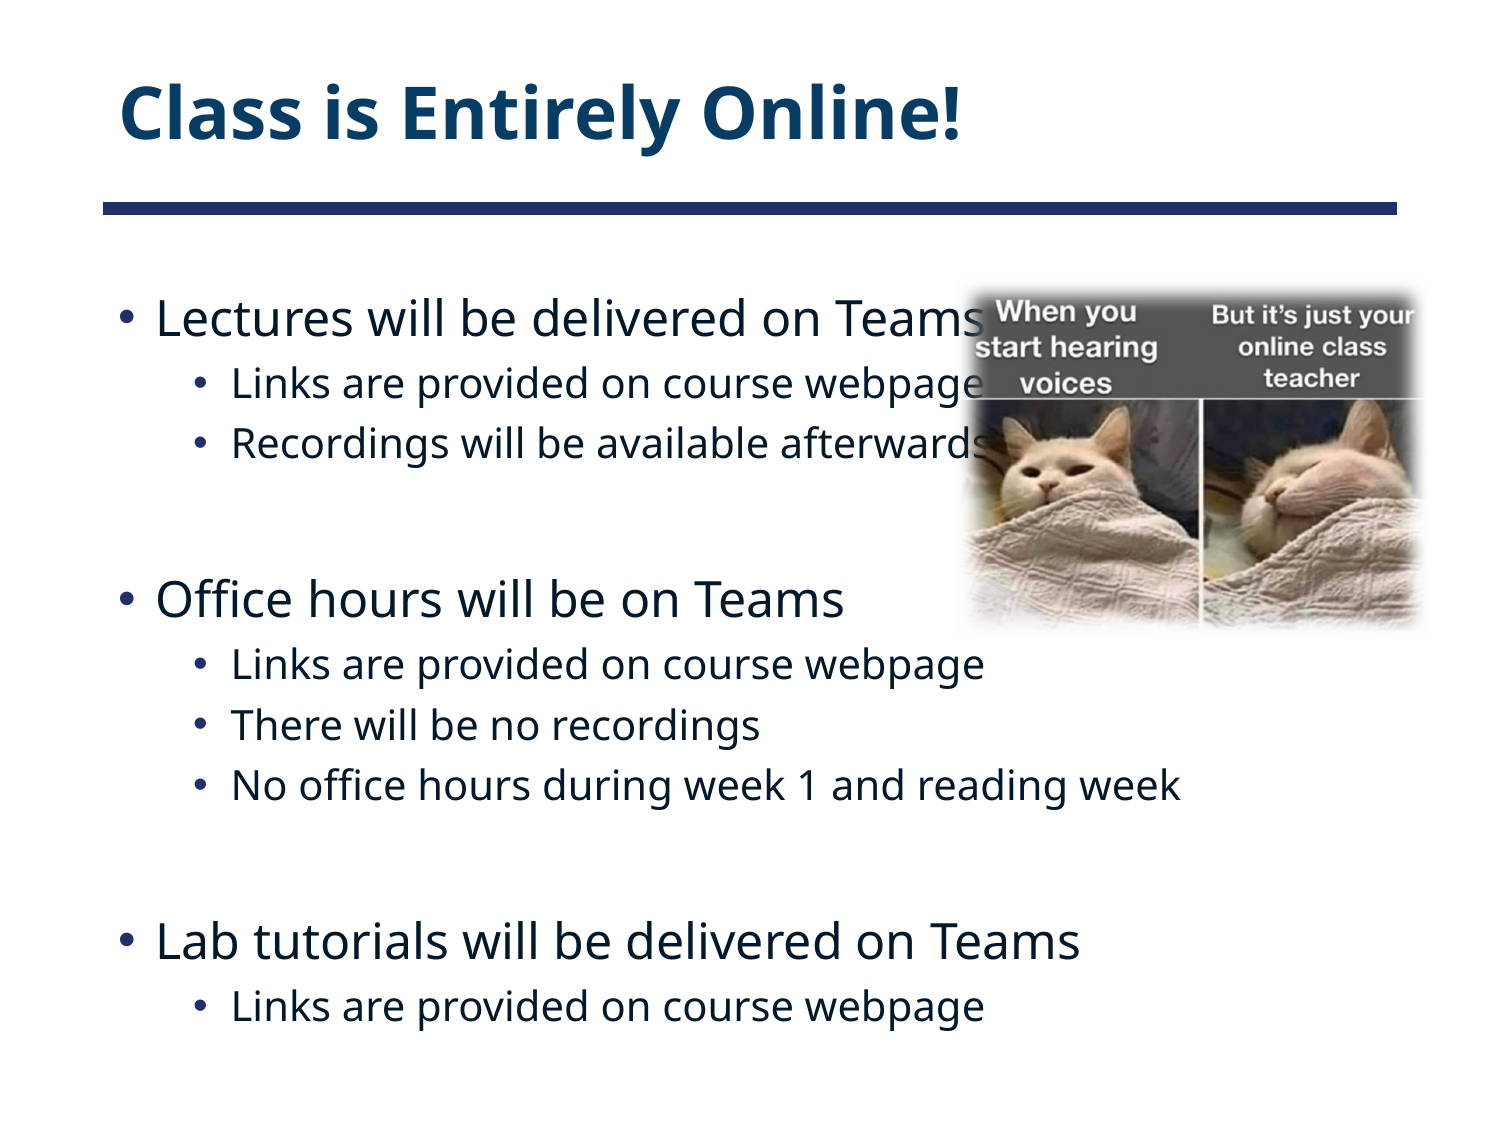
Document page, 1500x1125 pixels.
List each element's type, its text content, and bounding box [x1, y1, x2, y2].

title Class is Entirely Online! [103, 34, 1397, 197]
list Lectures will be delivered on Teams Links are provided on course webpage Recordings will be available afterwards Office hours will be on Teams Links are provided on course webpage There will be no recordings No office hours during week 1 and reading week Lab tutorials will be delivered on Teams Links are provided on course webpage [103, 279, 1397, 1091]
picture [956, 278, 1429, 638]
